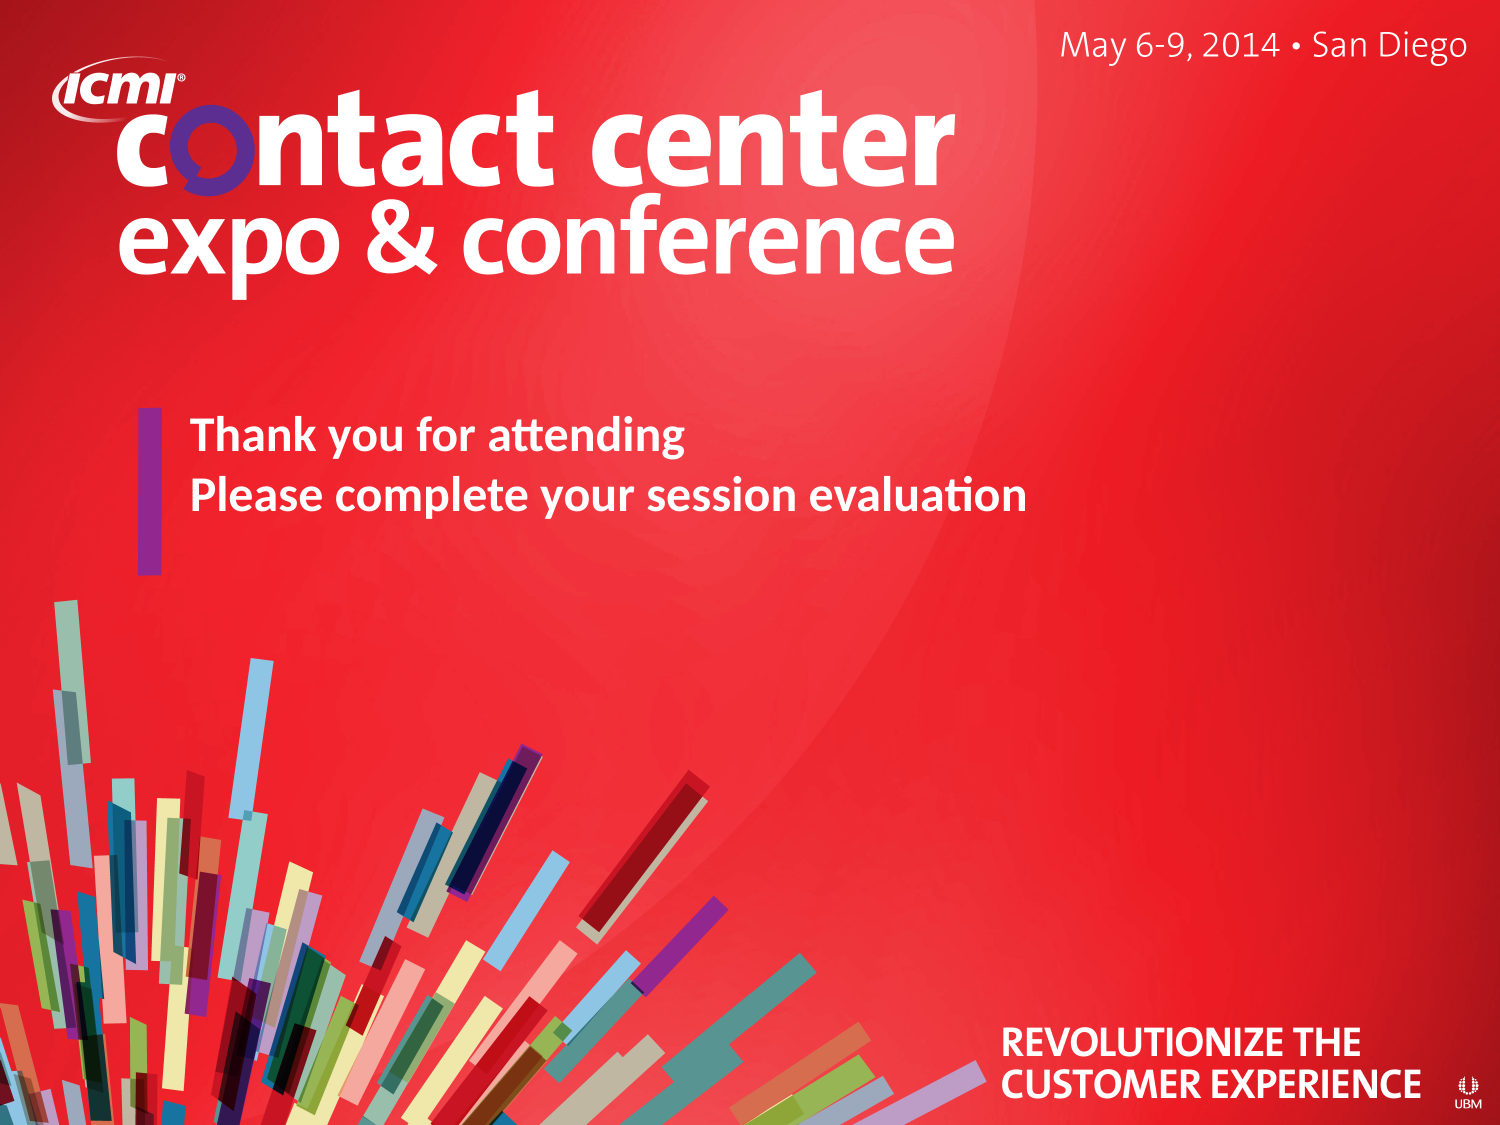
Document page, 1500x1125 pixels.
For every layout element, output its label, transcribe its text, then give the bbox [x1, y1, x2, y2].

title Thank you for attending Please complete your session evaluation [174, 394, 1388, 534]
picture [0, 0, 1500, 1125]
